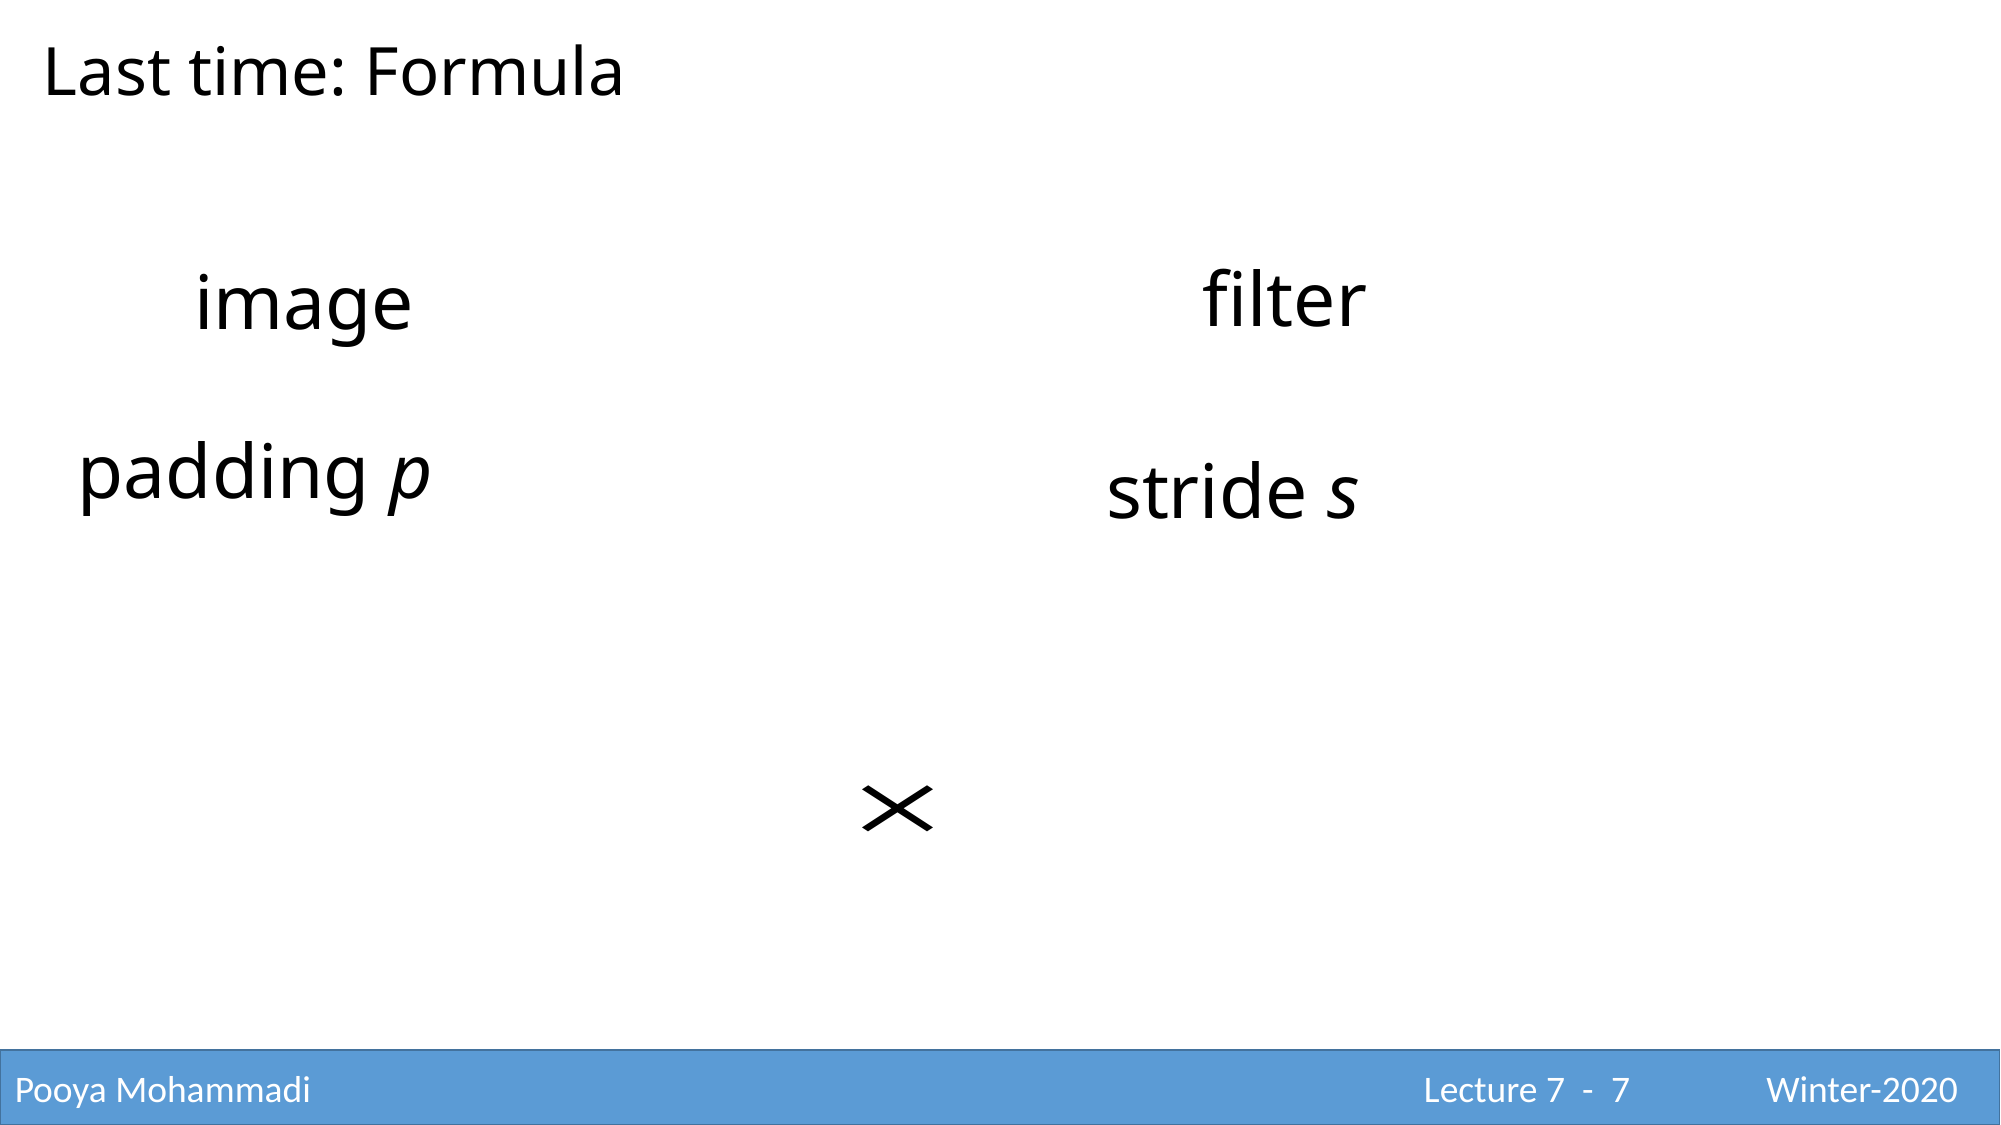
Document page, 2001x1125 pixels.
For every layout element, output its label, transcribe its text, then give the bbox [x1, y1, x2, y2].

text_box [96, 715, 1738, 914]
text_box padding p [62, 416, 448, 522]
text_box Pooya Mohammadi Lecture 7 - 7 Winter-2020 [0, 1049, 2000, 1125]
text_box stride s [1091, 435, 1375, 541]
text_box Last time: Formula [27, 21, 642, 117]
